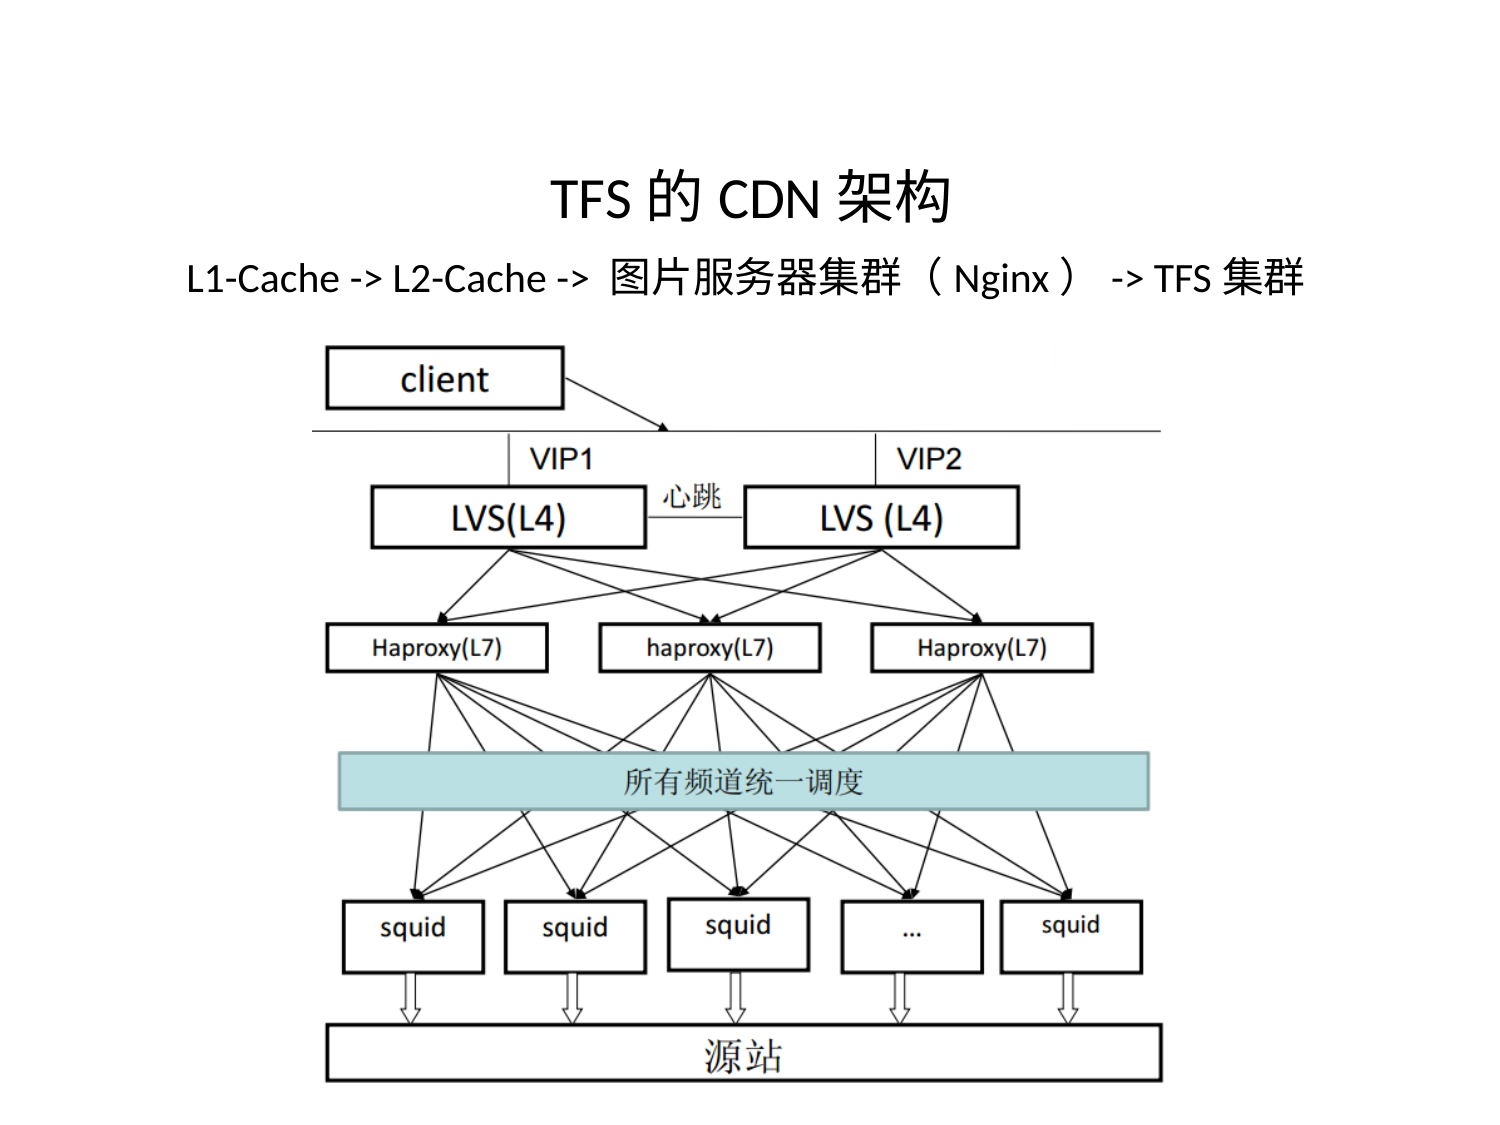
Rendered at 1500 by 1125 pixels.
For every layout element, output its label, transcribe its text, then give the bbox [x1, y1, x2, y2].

title TFS的CDN架构 [76, 101, 1427, 290]
picture [312, 337, 1176, 1093]
list L1-Cache -> L2-Cache -> 图片服务器集群（Nginx）-> TFS集群 [171, 243, 1500, 986]
